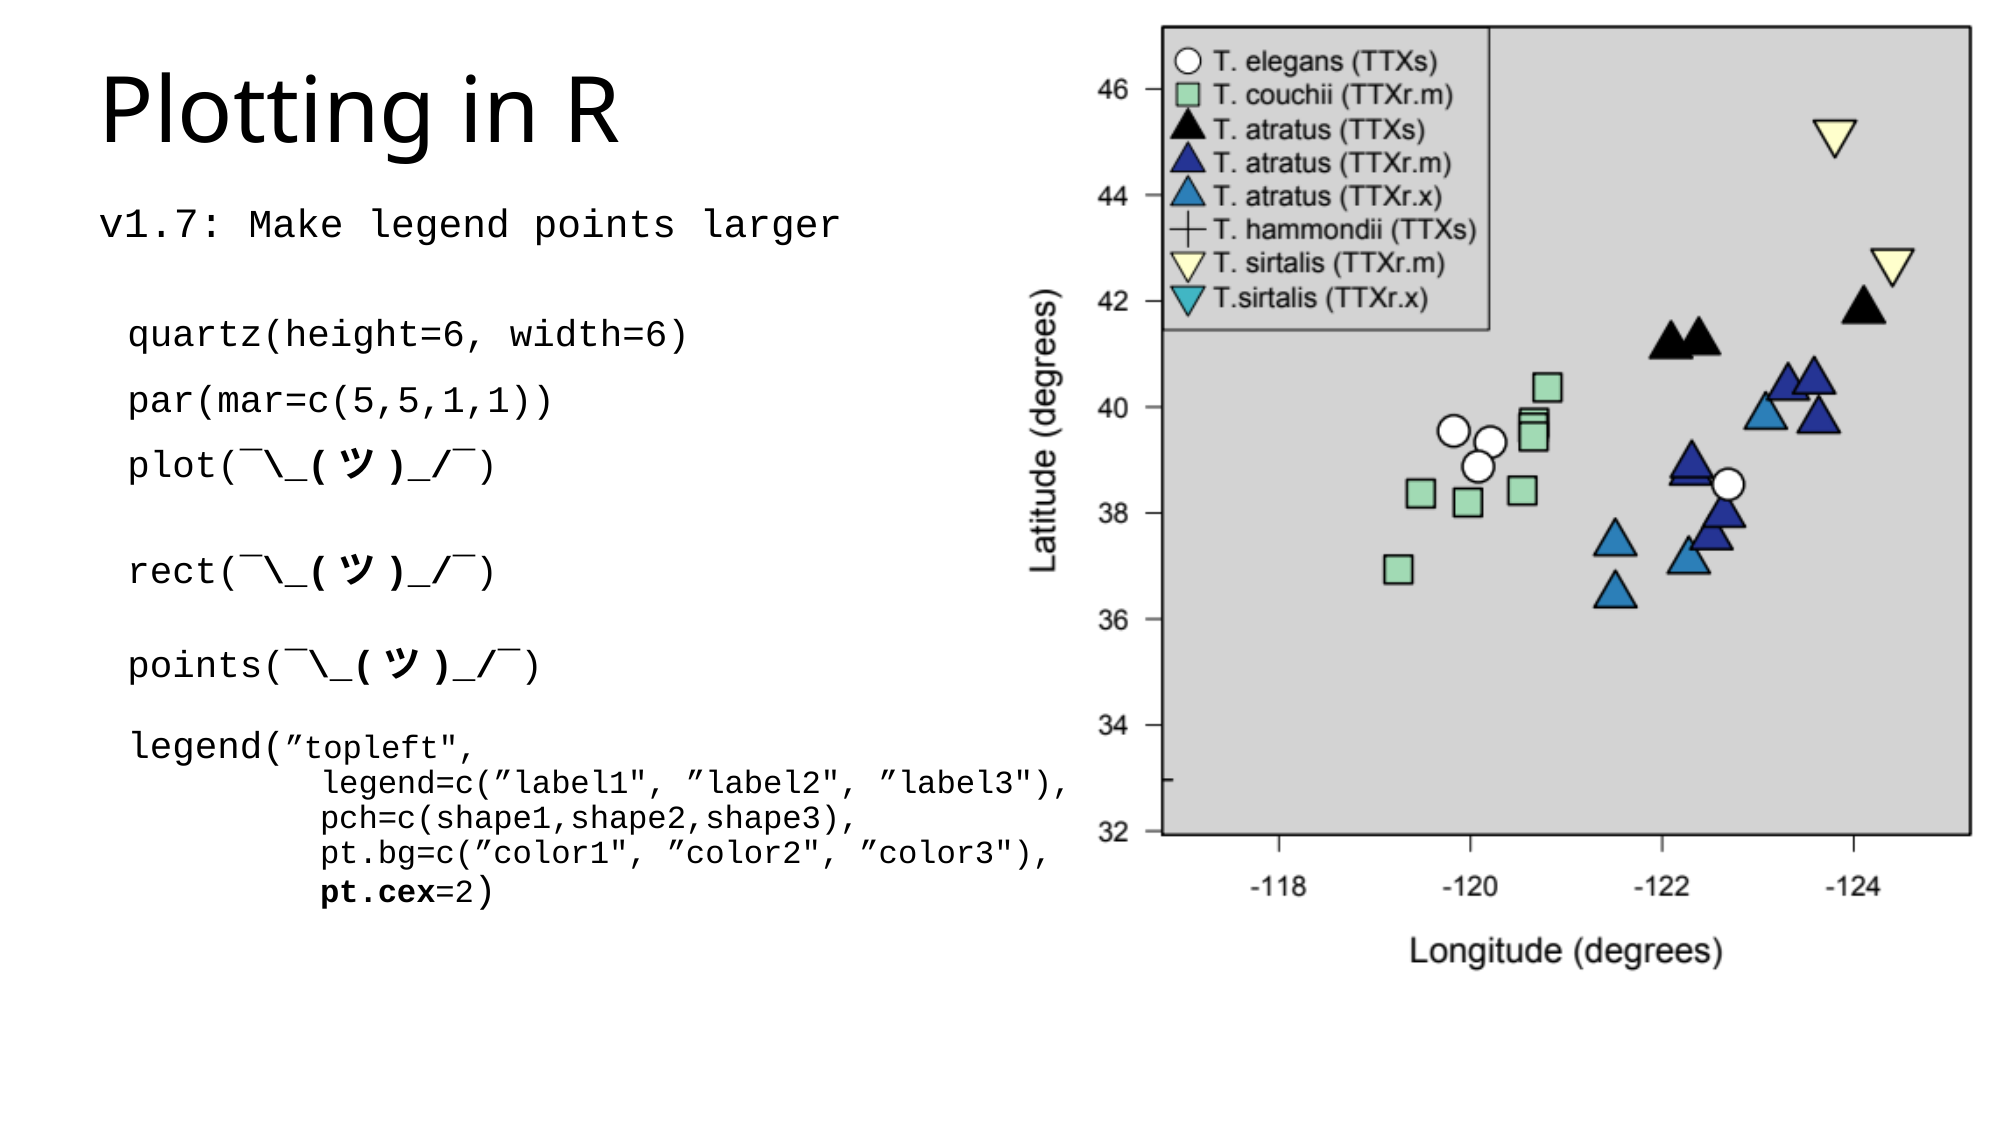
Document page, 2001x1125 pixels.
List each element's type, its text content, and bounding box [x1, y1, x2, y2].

title Plotting in R [83, 3, 995, 222]
picture [995, 0, 2000, 1000]
text_box [101, 803, 702, 1022]
text_box v1.7: Make legend points larger [83, 194, 883, 307]
text_box quartz(height=6, width=6) par(mar=c(5,5,1,1)) plot(¯\_(ツ)_/¯) rect(¯\_(ツ)_/¯) points(¯\_(ツ)_/¯) legend(”topleft", aaaaaaaaaalegend=c(”label1", ”label2", ”label3"), aaaaaaaaaapch=c(shape1,shape2,shape3), aaaaaaaaaapt.bg=c(”color1", ”color2", ”color3"), aaaaaaaaaapt.cex=2) [112, 306, 1422, 1040]
